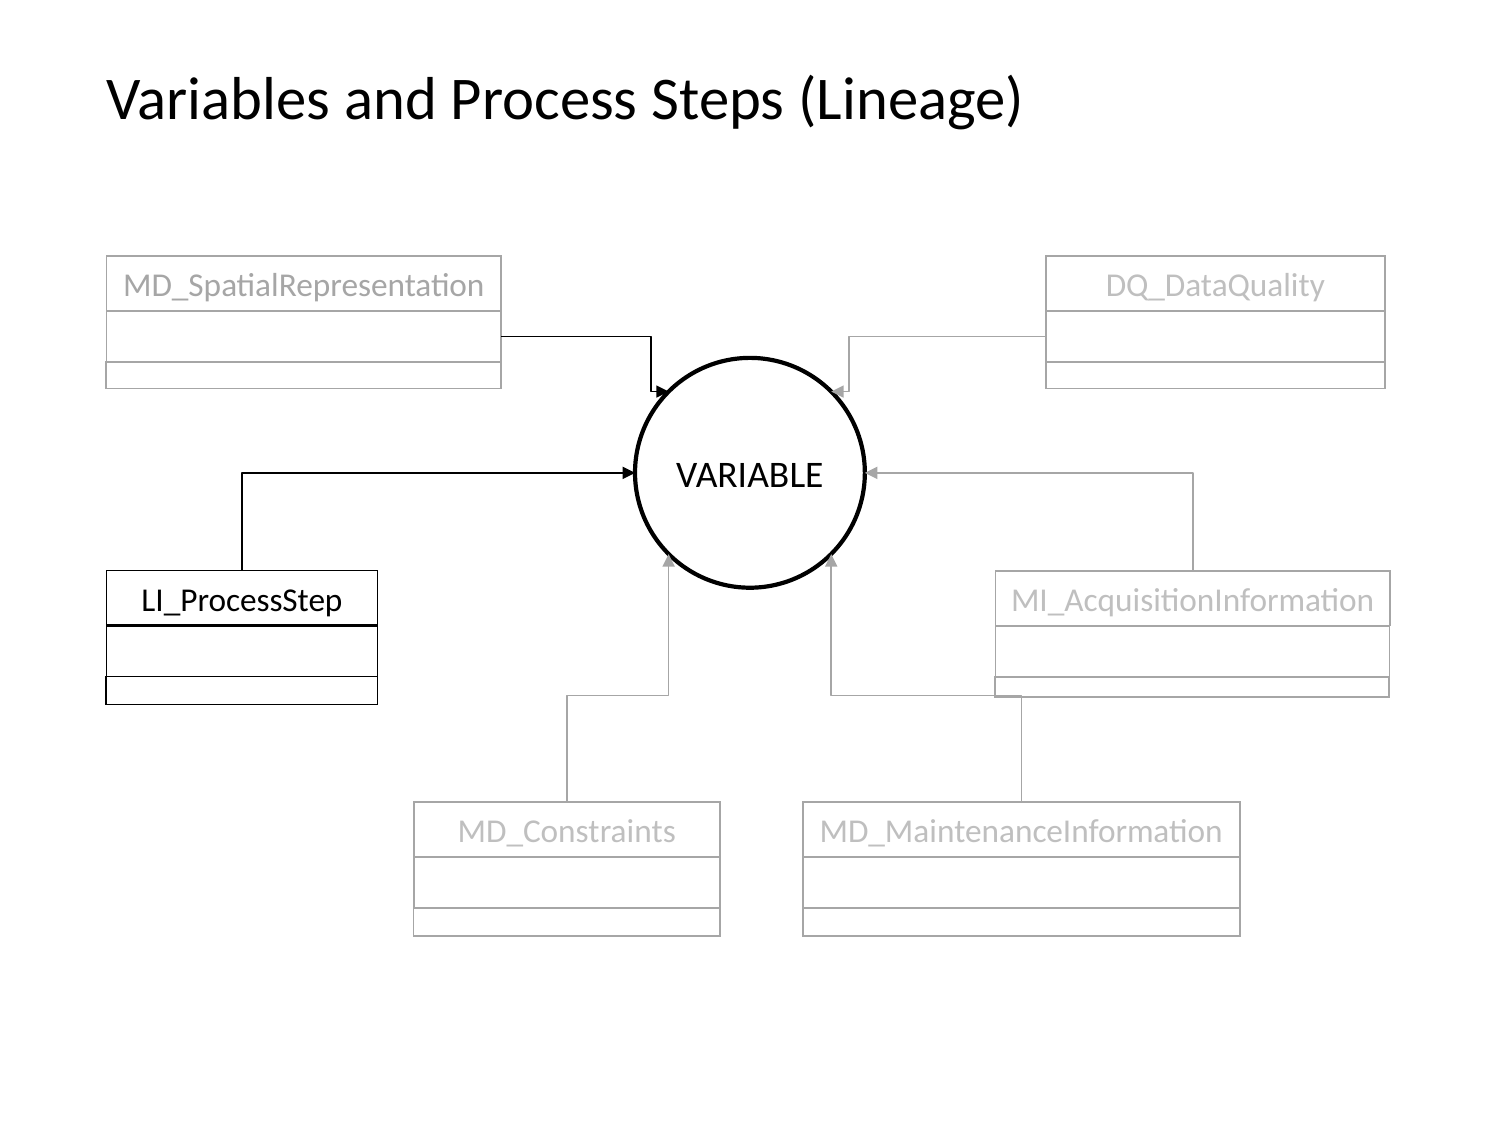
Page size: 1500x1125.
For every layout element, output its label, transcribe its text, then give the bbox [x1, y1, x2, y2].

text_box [493, 626, 743, 730]
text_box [105, 255, 502, 389]
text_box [802, 801, 1241, 937]
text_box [1045, 255, 1386, 389]
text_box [500, 336, 669, 392]
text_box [389, 324, 488, 719]
text_box VARIABLE [632, 355, 867, 590]
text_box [979, 357, 1079, 686]
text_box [802, 582, 1051, 774]
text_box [413, 801, 721, 937]
title Variables and Process Steps (Lineage) [91, 49, 1046, 142]
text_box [1055, 570, 1391, 698]
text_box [830, 336, 1047, 392]
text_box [105, 570, 378, 705]
